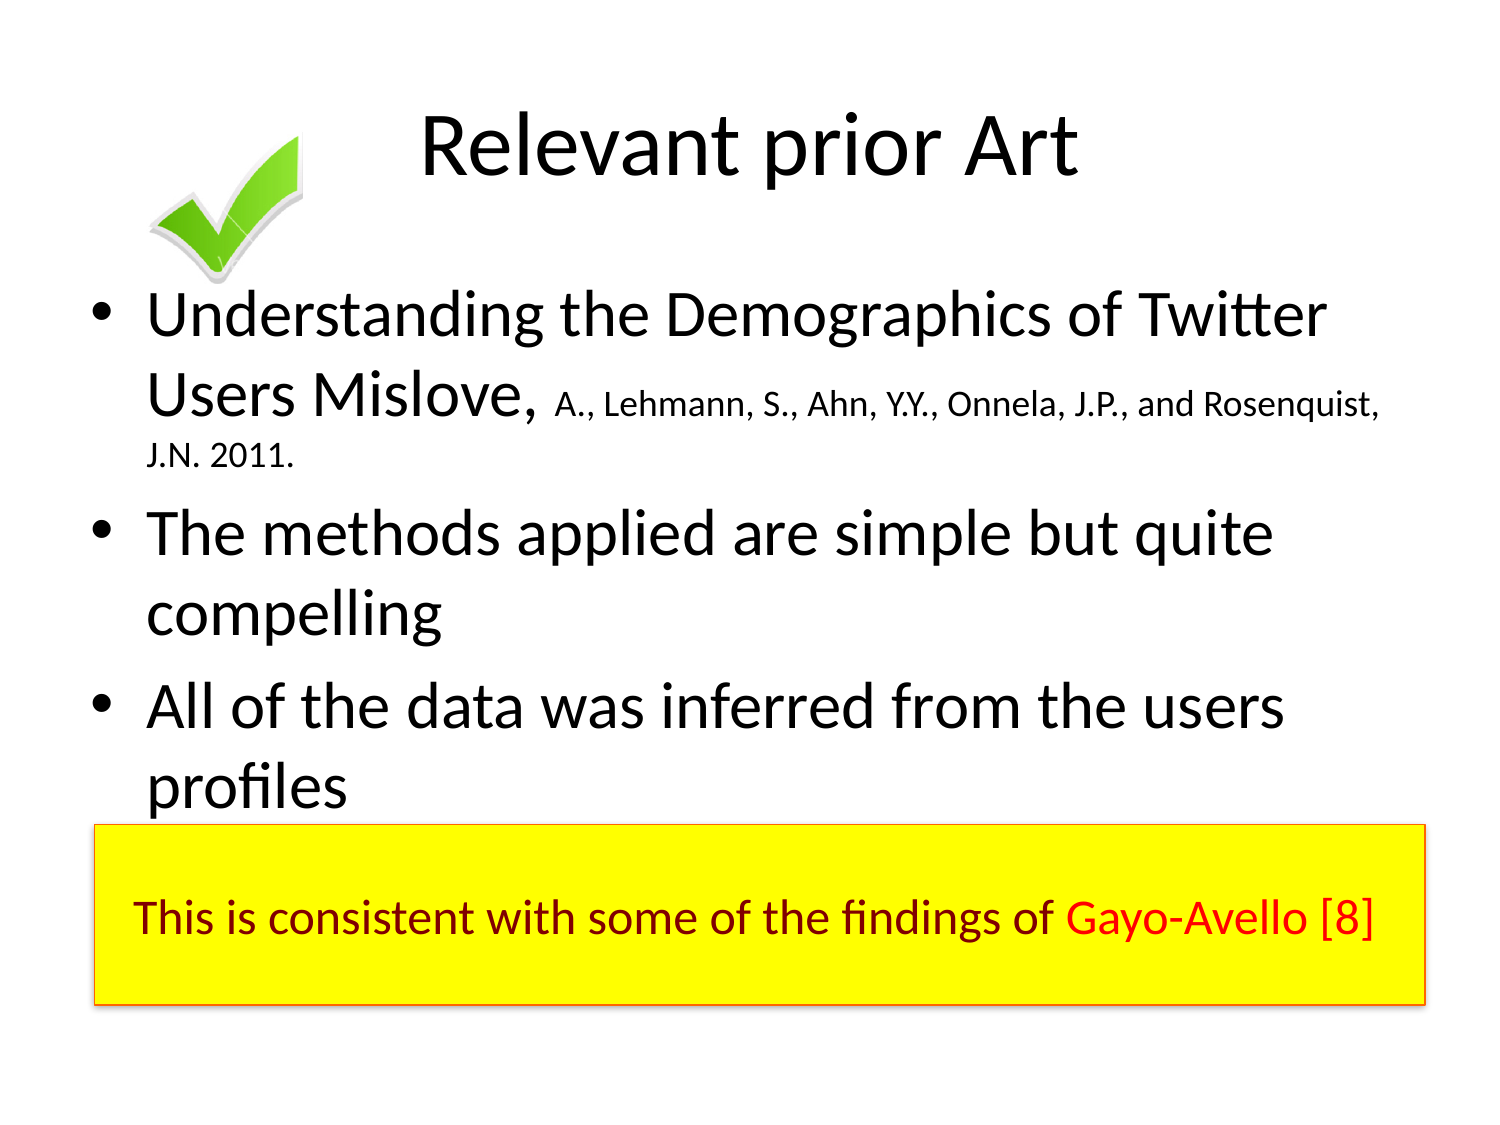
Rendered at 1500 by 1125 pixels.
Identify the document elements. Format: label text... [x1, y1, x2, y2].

title Relevant prior Art [75, 45, 1425, 233]
picture [146, 130, 303, 284]
text_box This is consistent with some of the findings of Gayo-Avello [8] [94, 824, 1426, 1006]
list Understanding the Demographics of Twitter Users Mislove, A., Lehmann, S., Ahn, Y.Y., Onnela, J.P., and Rosenquist, J.N. 2011. The methods applied are simple but quite compelling All of the data was inferred from the users profiles [75, 262, 1425, 1005]
